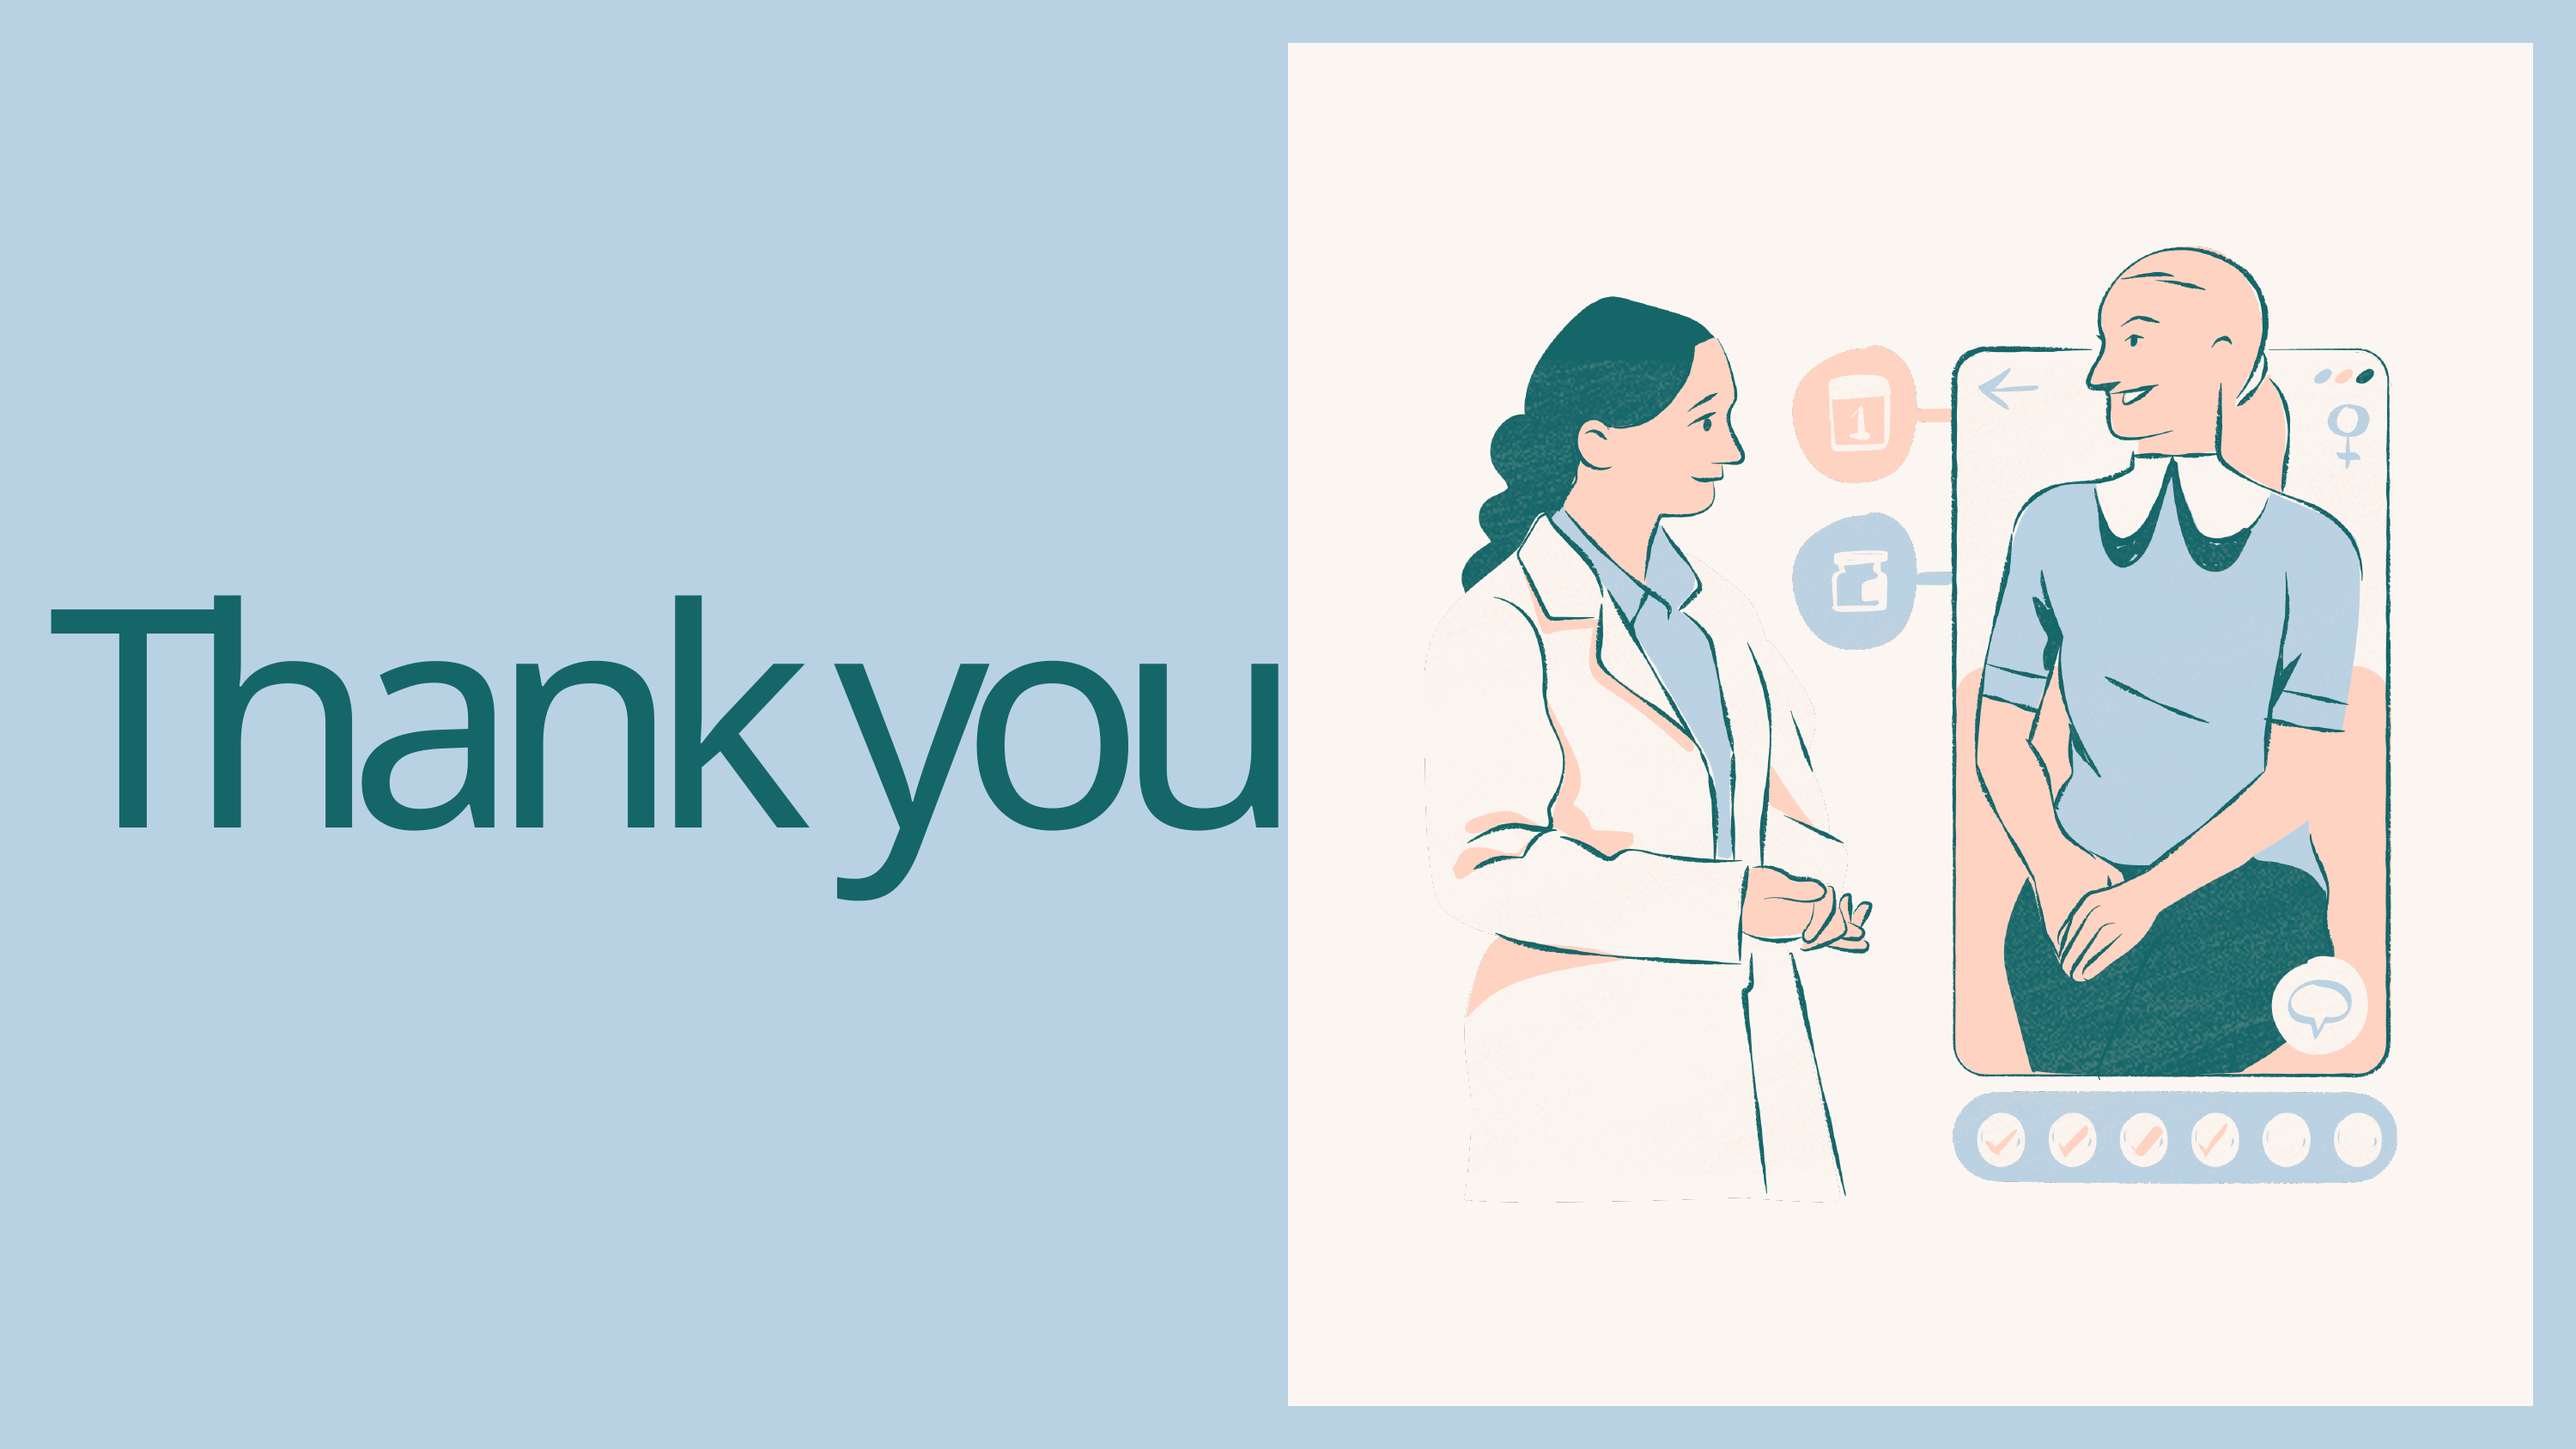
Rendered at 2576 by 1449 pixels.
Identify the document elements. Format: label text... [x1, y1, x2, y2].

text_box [1287, 42, 2534, 1407]
text_box Thank you [48, 595, 1281, 889]
